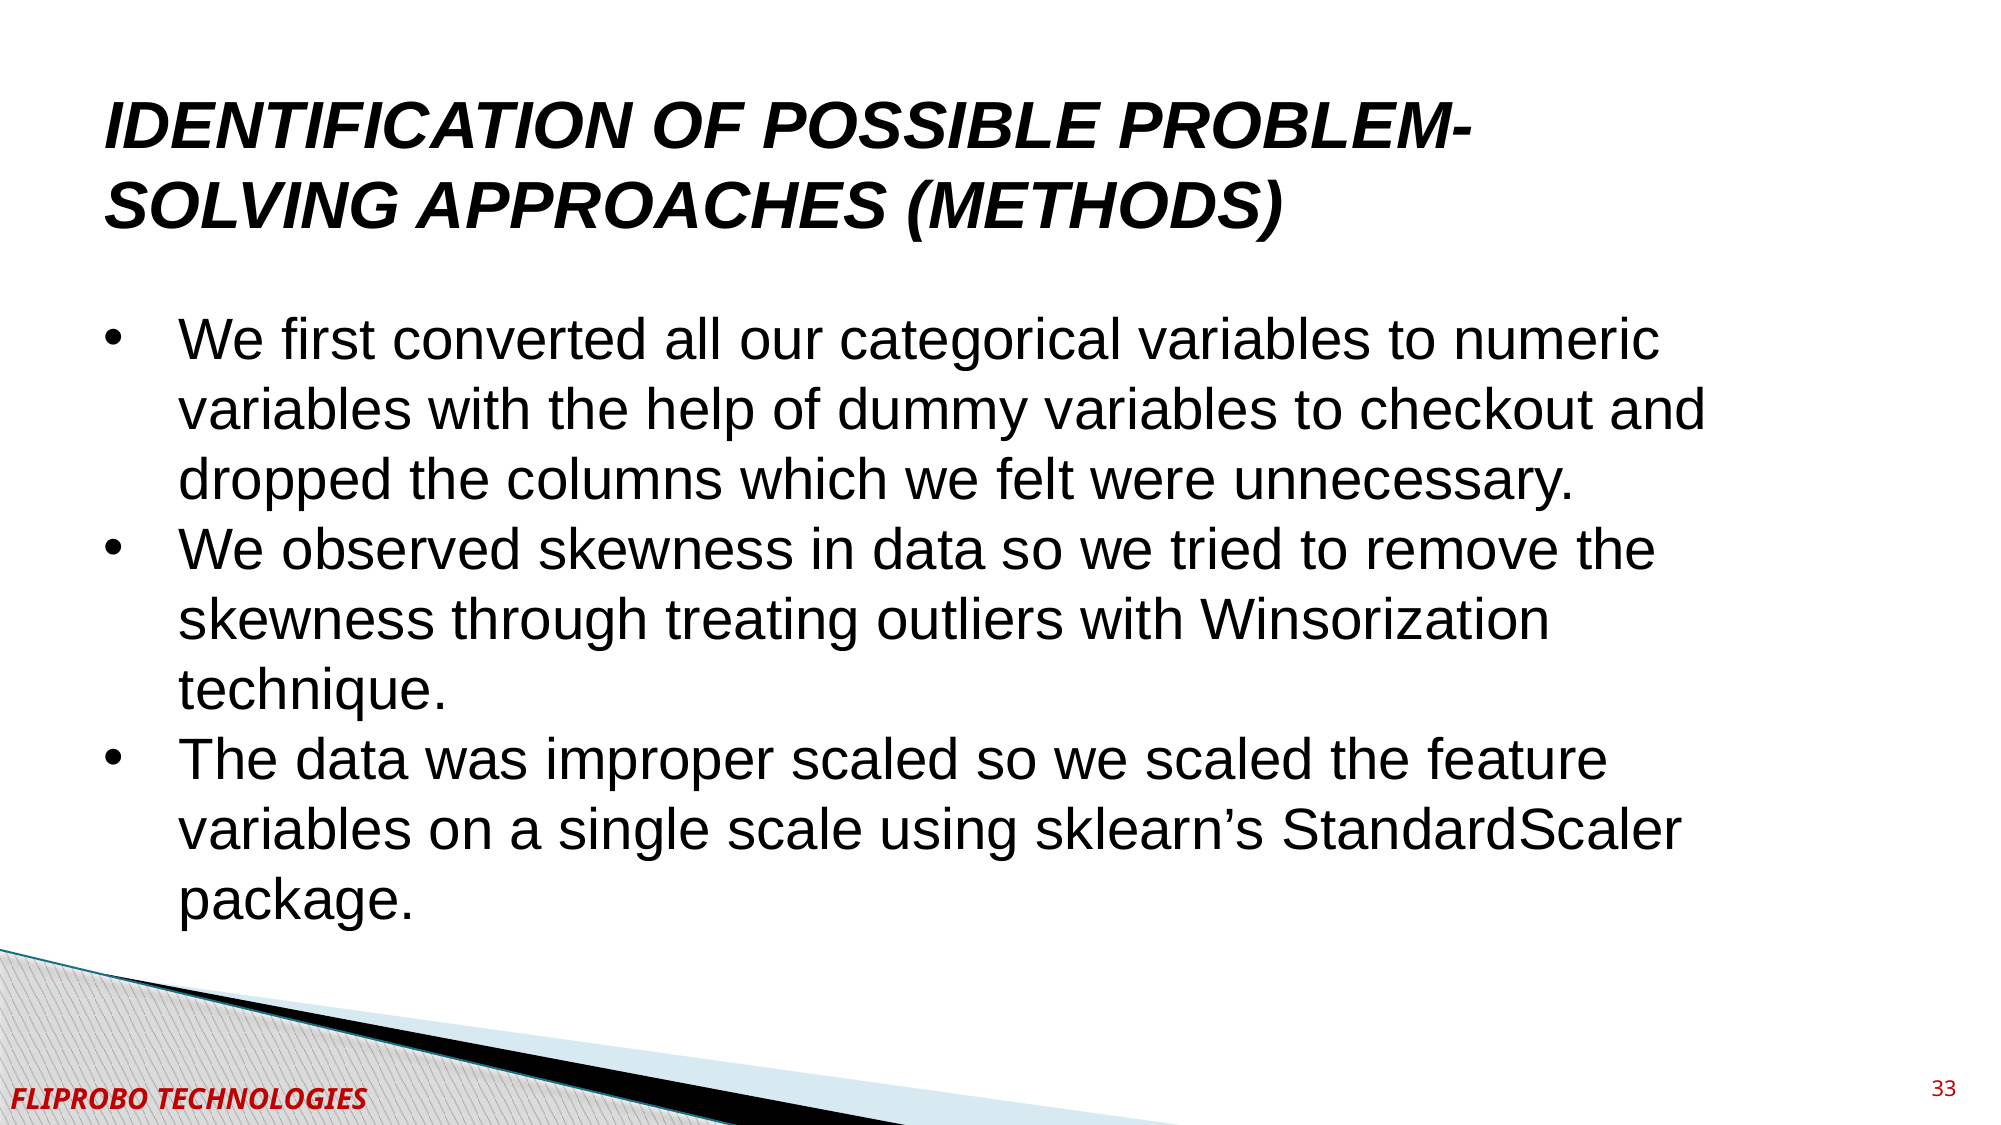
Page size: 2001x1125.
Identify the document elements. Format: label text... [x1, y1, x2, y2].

text_box We first converted all our categorical variables to numeric variables with the help of dummy variables to checkout and dropped the columns which we felt were unnecessary. We observed skewness in data so we tried to remove the skewness through treating outliers with Winsorization technique. The data was improper scaled so we scaled the feature variables on a single scale using sklearn’s StandardScaler package. [89, 293, 1788, 939]
text_box IDENTIFICATION OF POSSIBLE PROBLEM-SOLVING APPROACHES (METHODS) [89, 74, 1673, 250]
footer FLIPROBO TECHNOLOGIES [0, 1067, 510, 1125]
slide_number 33 [1891, 1051, 1972, 1112]
